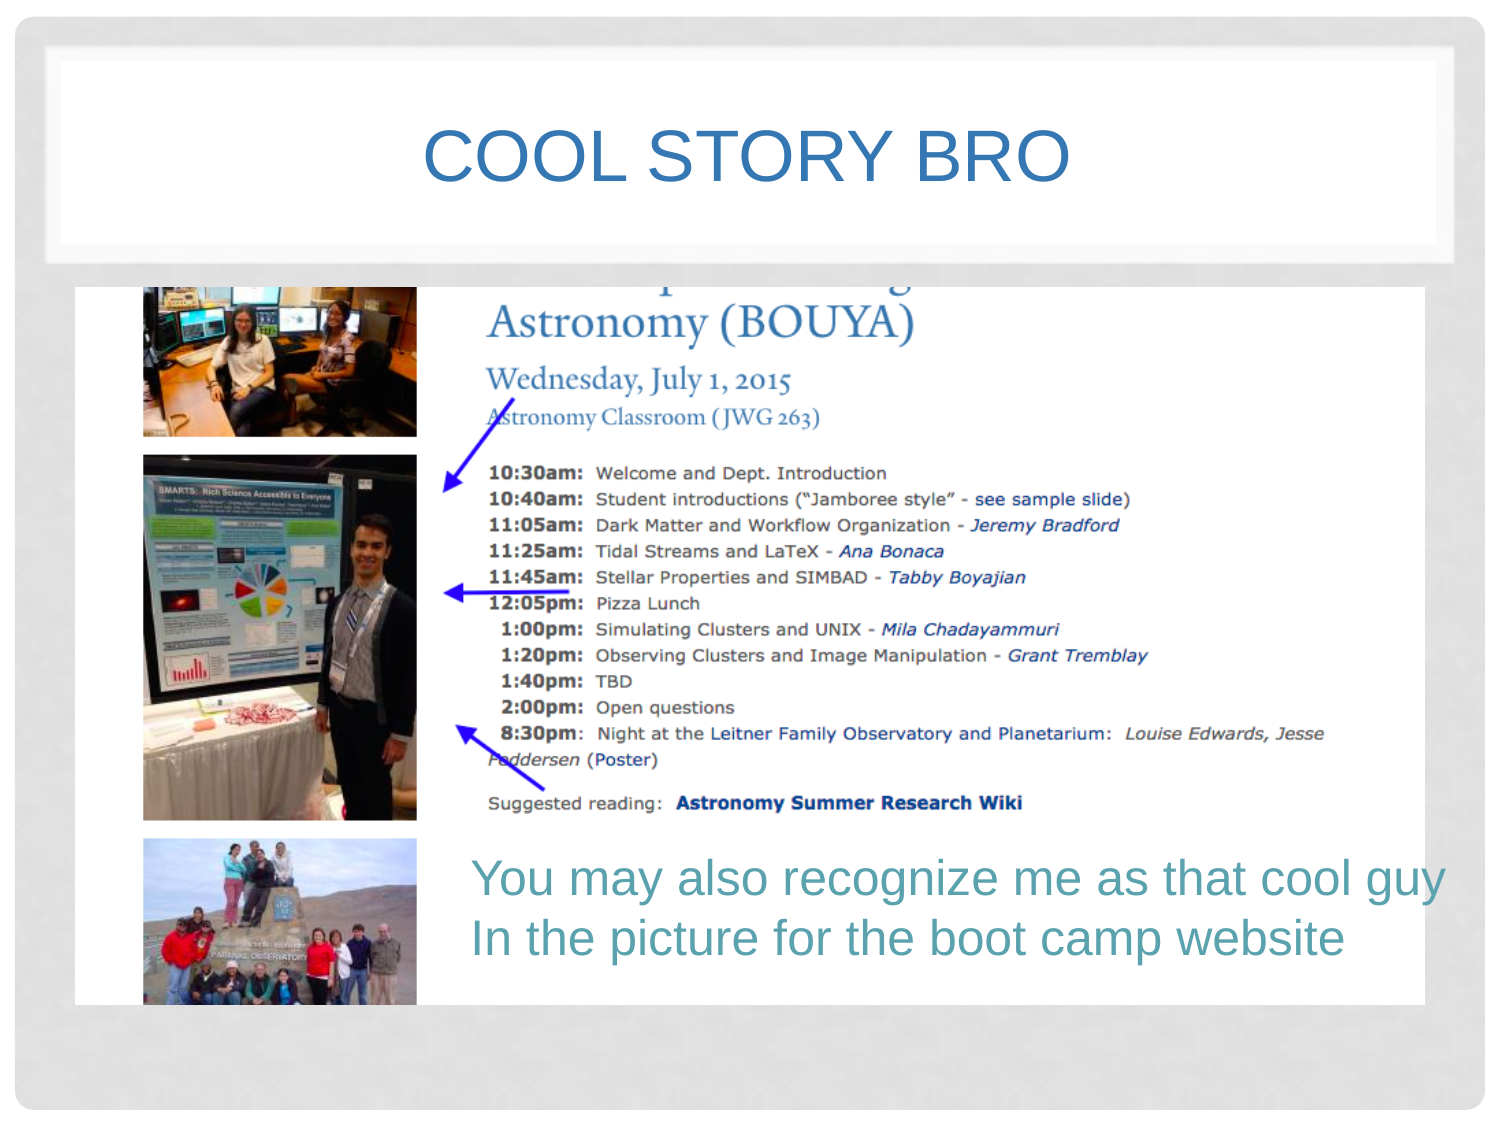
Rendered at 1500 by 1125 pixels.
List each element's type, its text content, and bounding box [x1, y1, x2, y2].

text_box You may also recognize me as that cool guy In the picture for the boot camp website [455, 838, 1462, 1018]
title Cool story bro [69, 66, 1425, 238]
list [74, 287, 1426, 1006]
